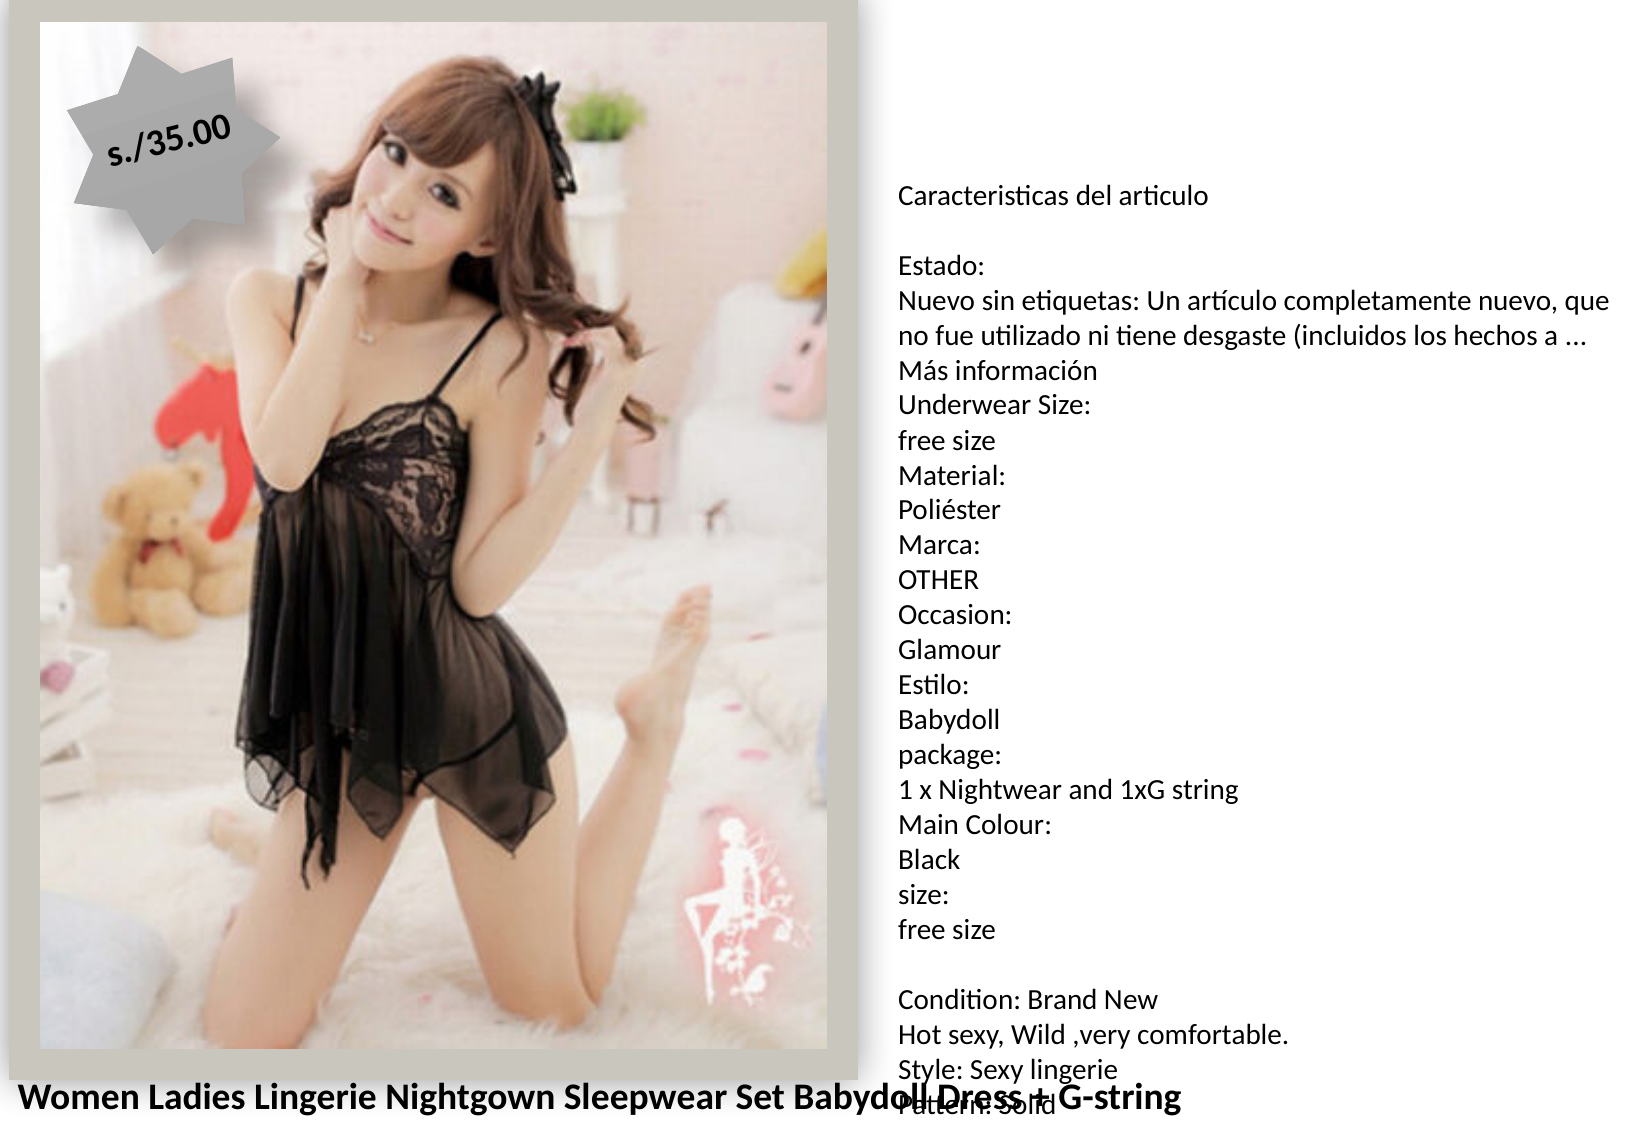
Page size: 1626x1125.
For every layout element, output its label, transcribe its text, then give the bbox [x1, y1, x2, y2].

text_box Women Ladies Lingerie Nightgown Sleepwear Set Babydoll Dress + G-string black [2, 1065, 883, 1125]
picture [40, 22, 827, 1049]
text_box Caracteristicas del articulo Estado: Nuevo sin etiquetas: Un artículo completamente nuevo, que no fue utilizado ni tiene desgaste (incluidos los hechos a ... Más información Underwear Size: free size Material: Poliéster Marca: OTHER Occasion: Glamour Estilo: Babydoll package: 1 x Nightwear and 1xG string Main Colour: Black size: free size Condition: Brand New Hot sexy, Wild ,very comfortable. Style: Sexy lingerie Pattern: Solid Material: Polyester Color :, Lavender Size: free size Package Included: 1 x Babydoll Dress 1 x G-string This is One Size fits most, fits best Small-Large. High quality in EU and US quality standard converse : 1 inch = 2.54cm or 1cm = 0.393 inch NOTE: the product in the picture maybe larger than actual one, Please check the size before [883, 168, 1625, 1125]
